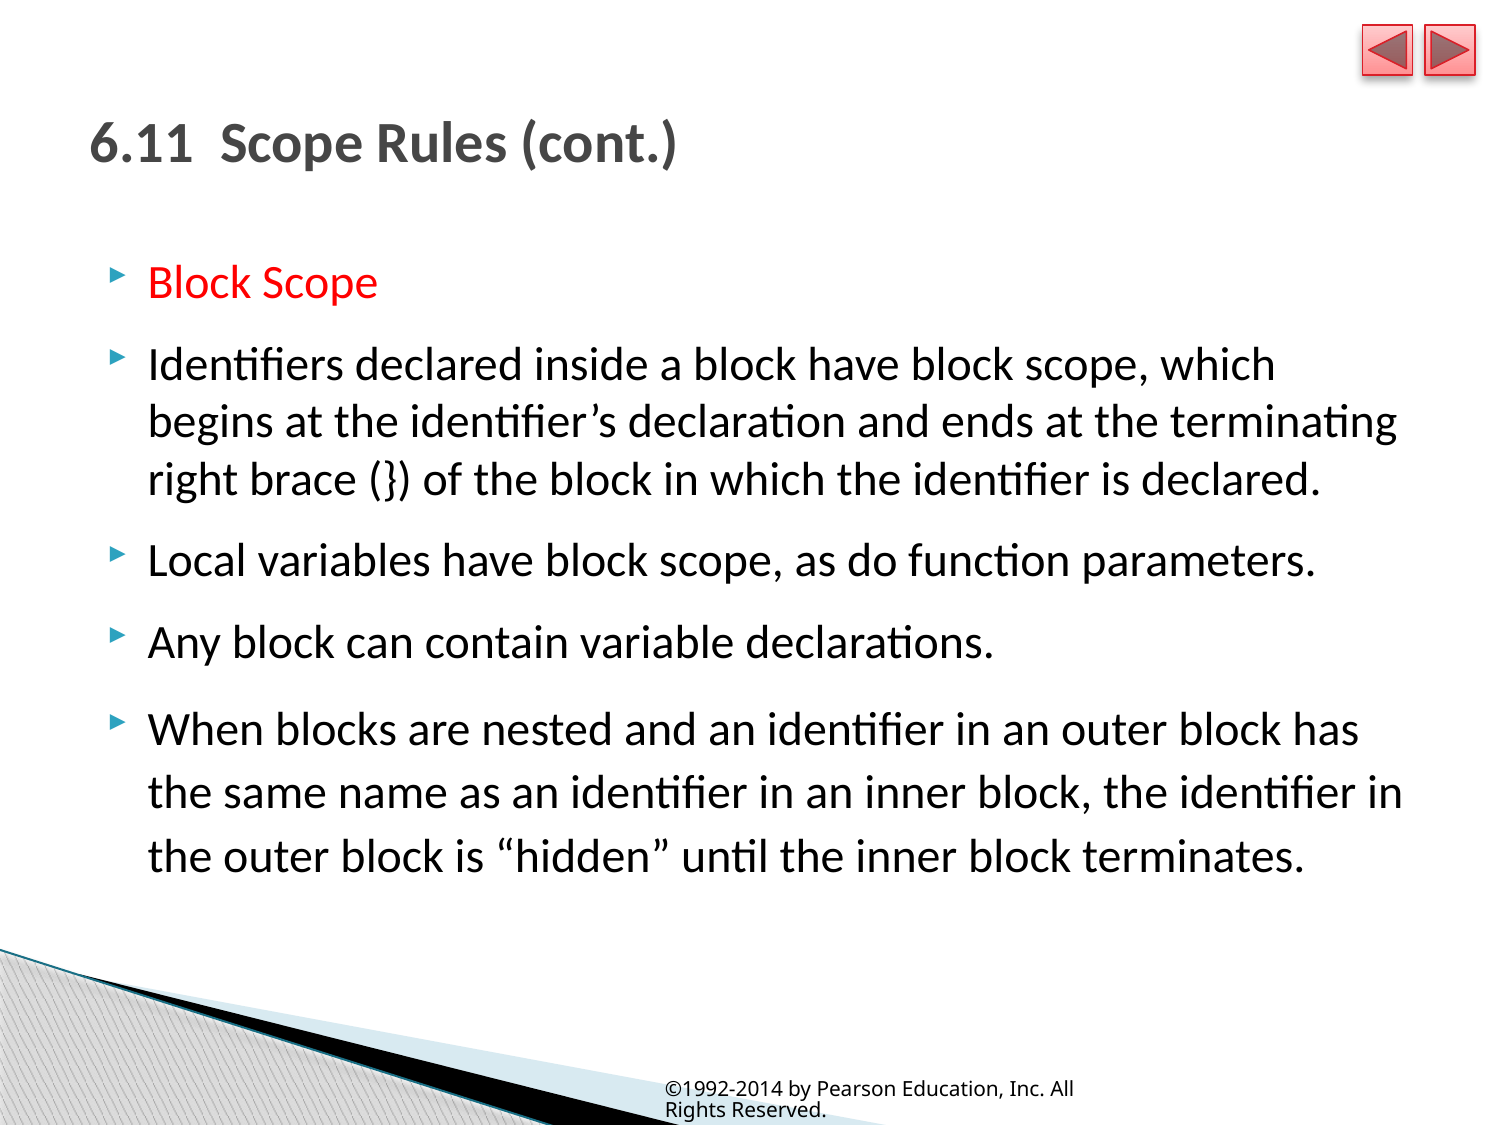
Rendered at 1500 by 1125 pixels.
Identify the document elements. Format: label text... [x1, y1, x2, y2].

footer ©1992-2014 by Pearson Education, Inc. All Rights Reserved. [650, 1051, 1105, 1112]
title 6.11 Scope Rules (cont.) [75, 45, 1425, 233]
list Block Scope Identifiers declared inside a block have block scope, which begins at the identifier’s declaration and ends at the terminating right brace (}) of the block in which the identifier is declared. Local variables have block scope, as do function parameters. Any block can contain variable declarations. When blocks are nested and an identifier in an outer block has the same name as an identifier in an inner block, the identifier in the outer block is “hidden” until the inner block terminates. [75, 242, 1425, 986]
